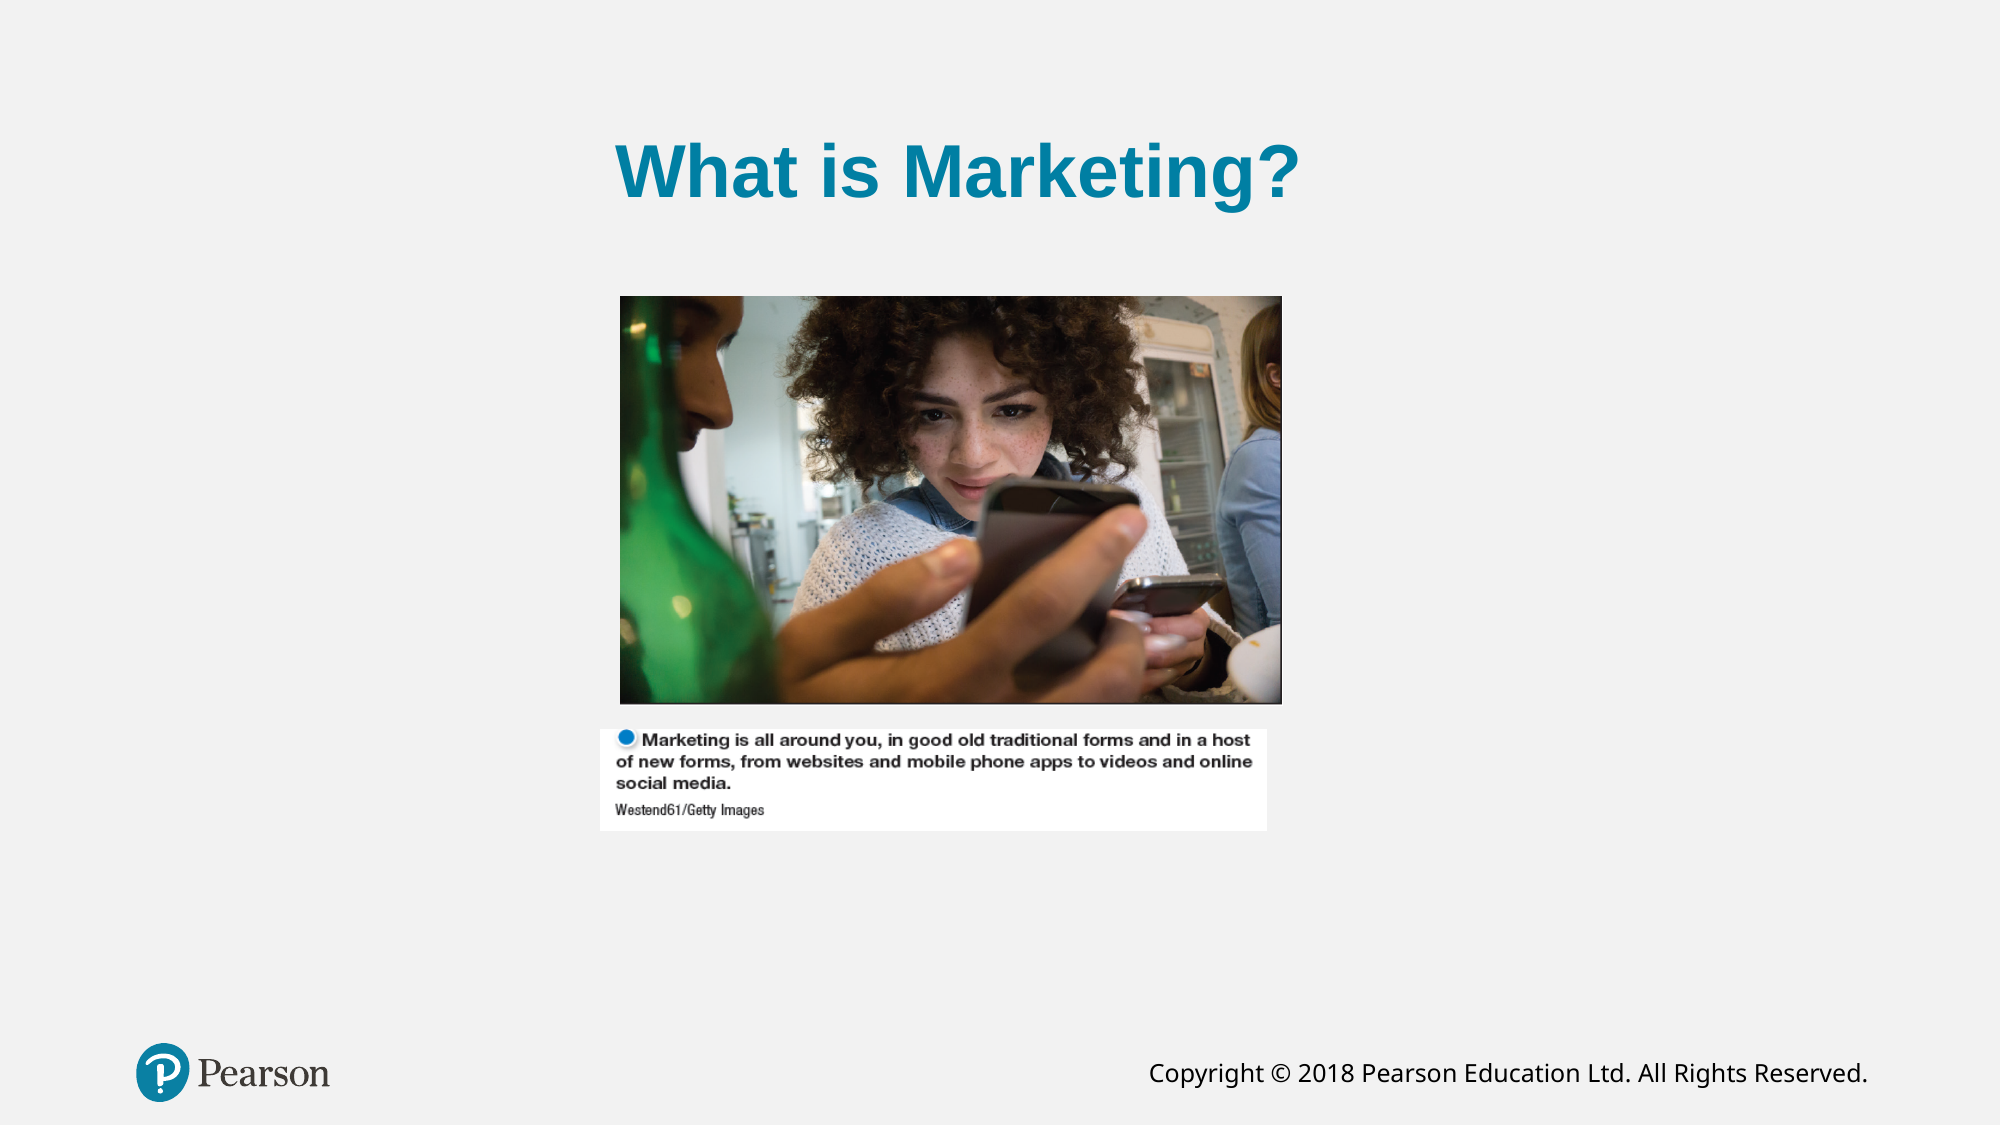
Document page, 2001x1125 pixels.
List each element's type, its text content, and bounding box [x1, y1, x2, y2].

picture [620, 296, 1283, 706]
picture [600, 729, 1267, 831]
title What is Marketing? [600, 106, 1425, 241]
